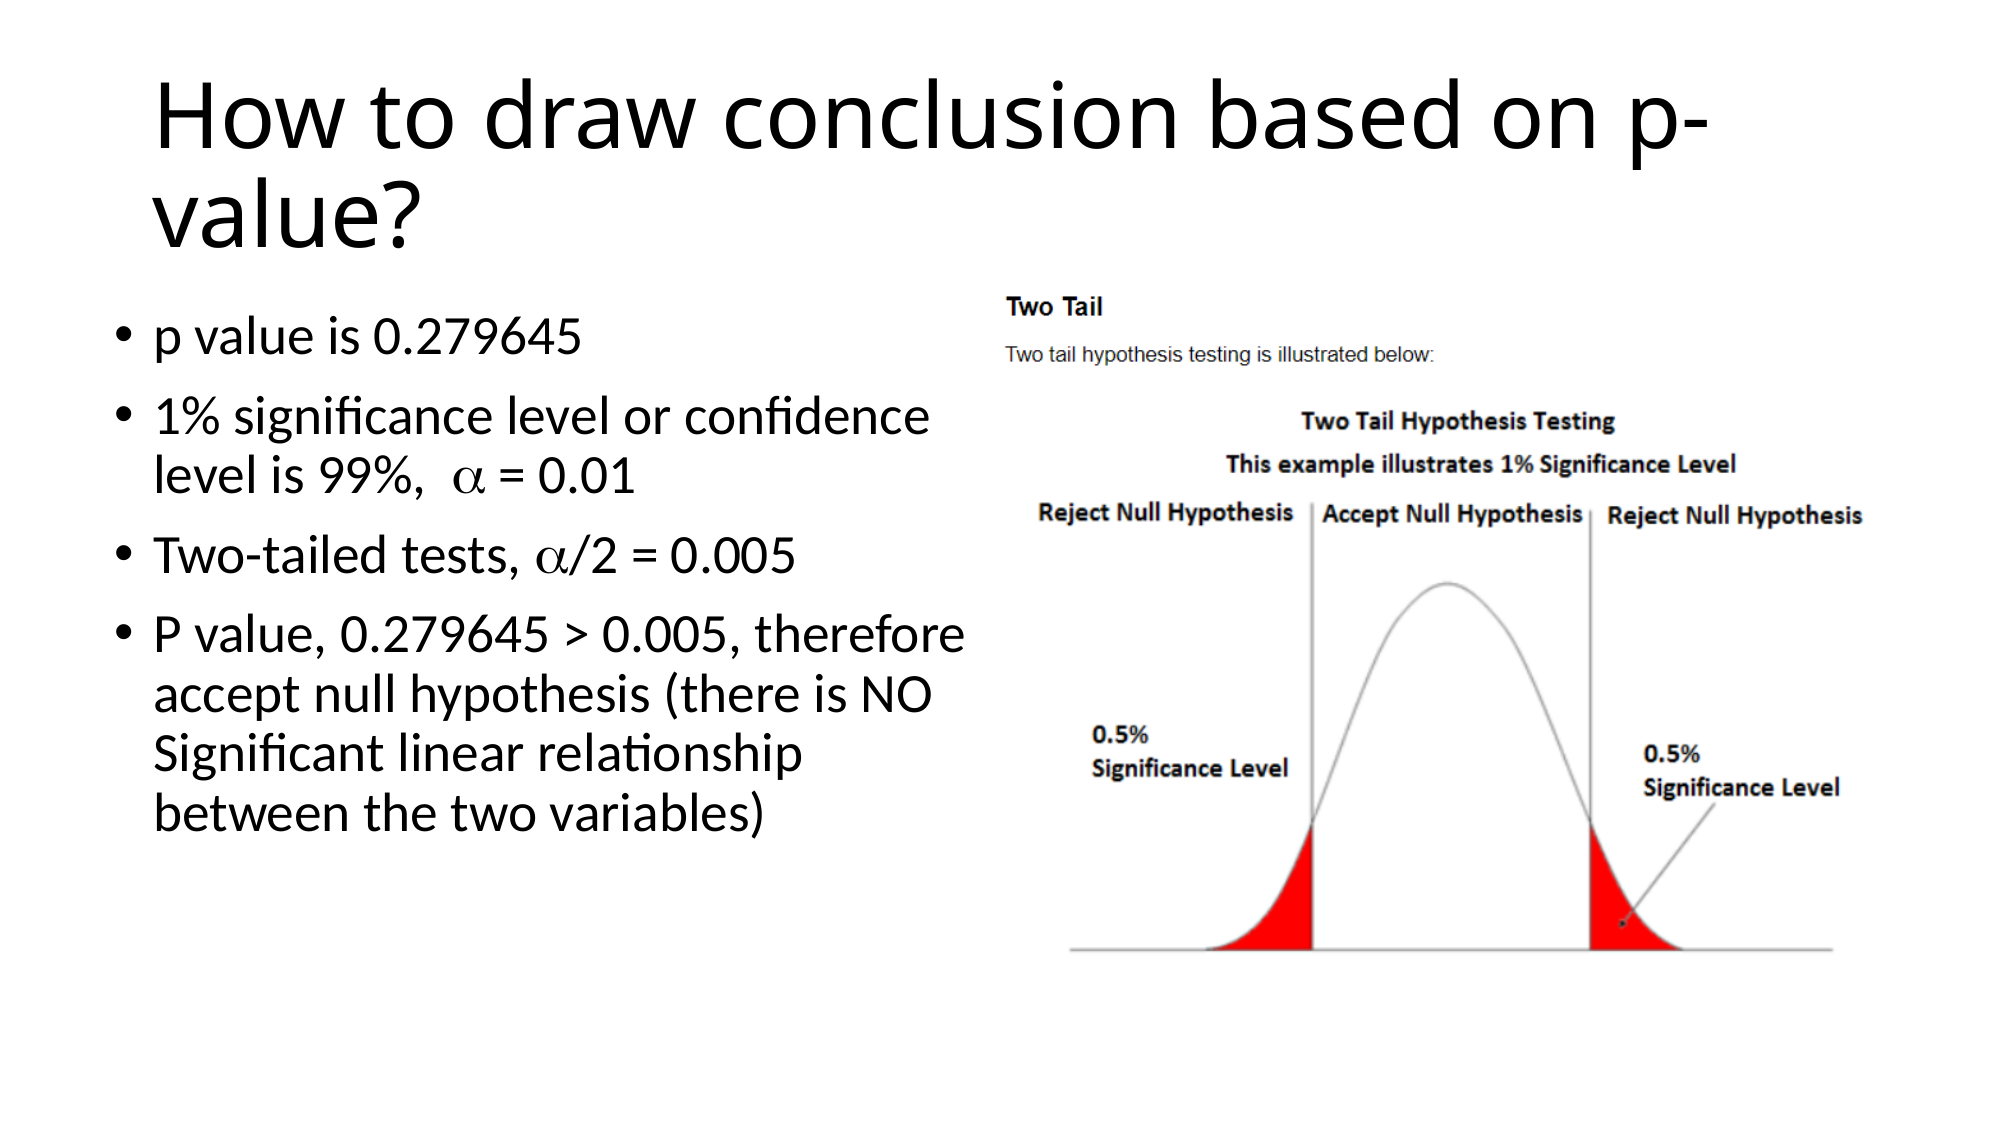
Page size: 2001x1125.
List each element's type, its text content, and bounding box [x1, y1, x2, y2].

title How to draw conclusion based on p-value? [137, 59, 1863, 278]
picture [980, 277, 1930, 1004]
list p value is 0.279645 1% significance level or confidence level is 99%,  = 0.01 Two-tailed tests, /2 = 0.005 P value, 0.279645 > 0.005, therefore accept null hypothesis (there is NO Significant linear relationship between the two variables) [99, 299, 980, 868]
